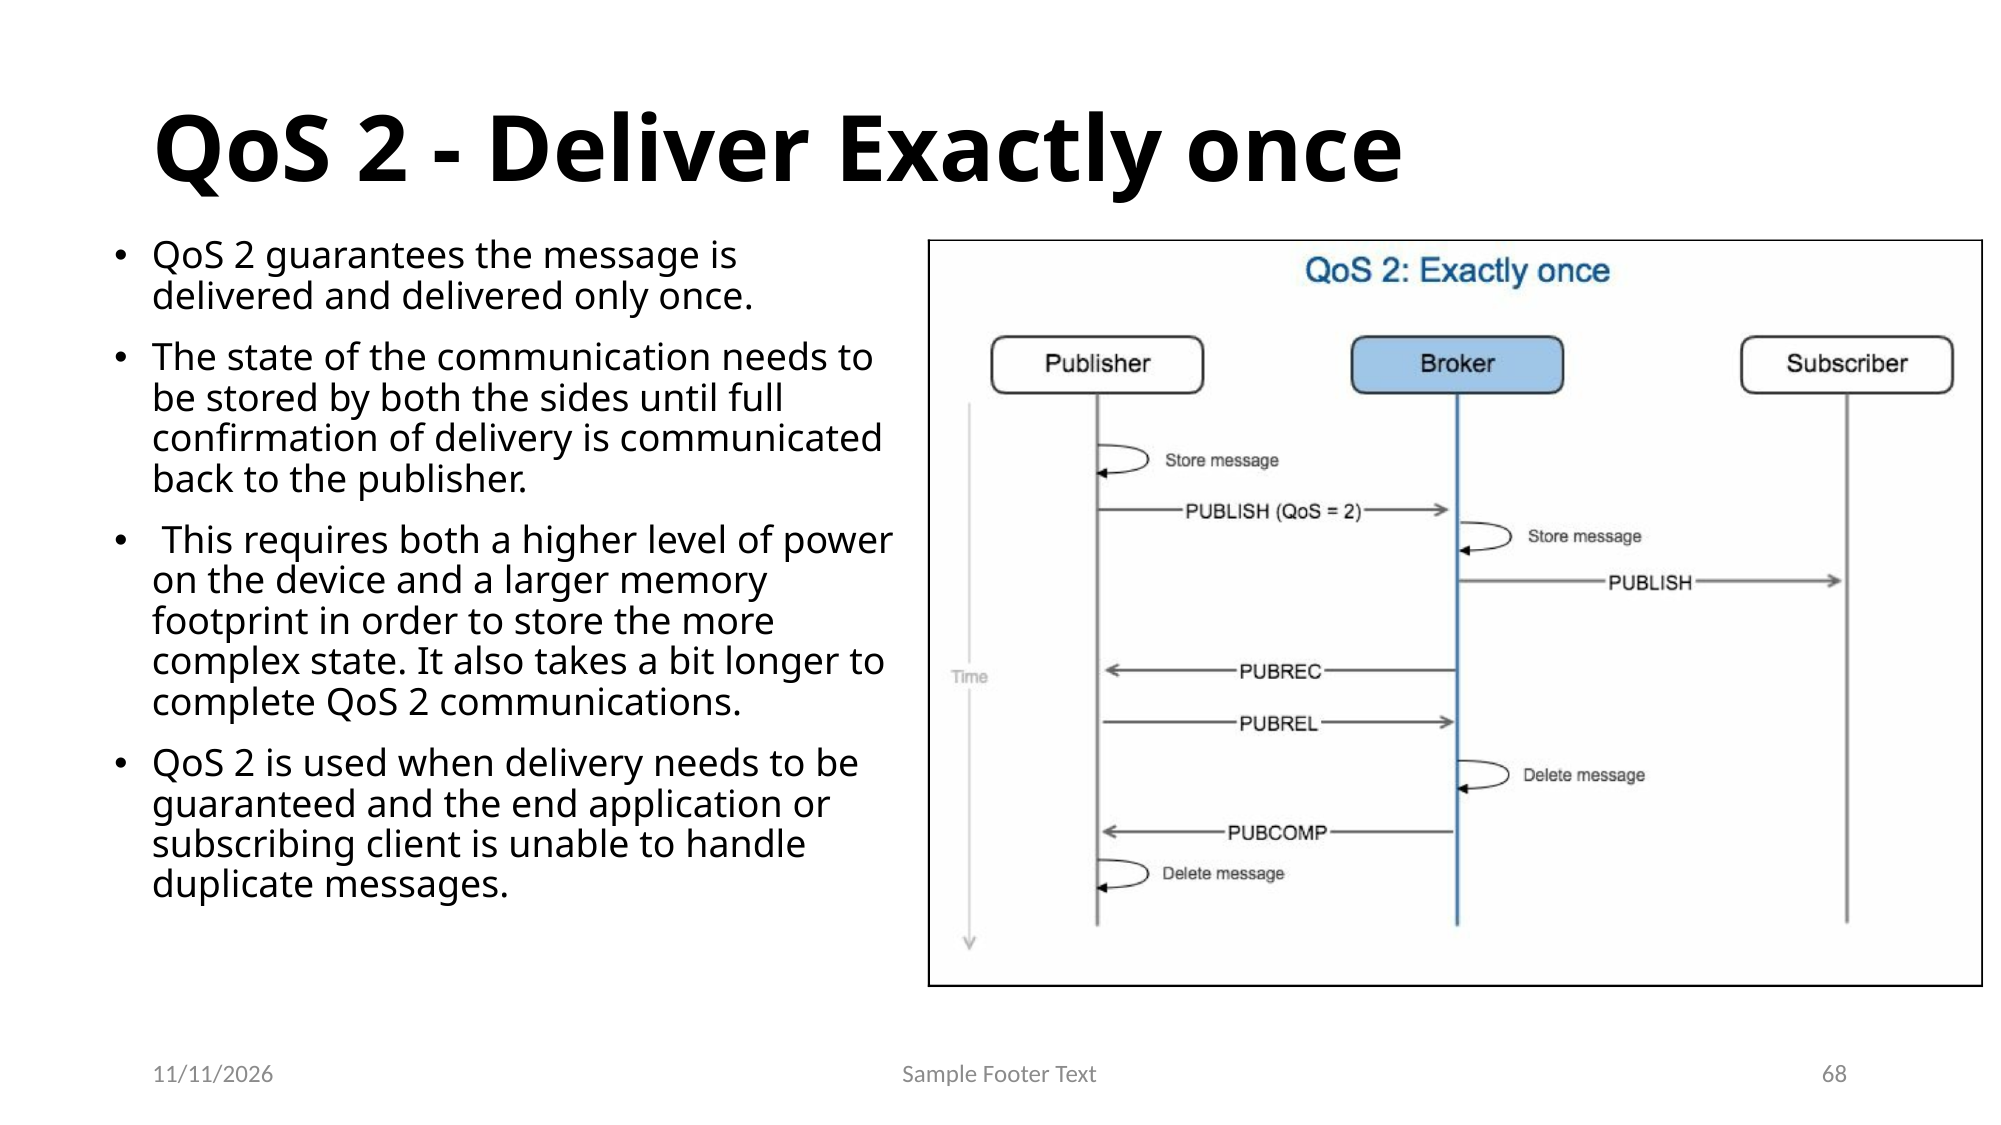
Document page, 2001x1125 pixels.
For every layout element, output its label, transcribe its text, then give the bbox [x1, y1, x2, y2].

list QoS 2 guarantees the message is delivered and delivered only once. The state of the communication needs to be stored by both the sides until full confirmation of delivery is communicated back to the publisher. This requires both a higher level of power on the device and a larger memory footprint in order to store the more complex state. It also takes a bit longer to complete QoS 2 communications. QoS 2 is used when delivery needs to be guaranteed and the end application or subscribing client is unable to handle duplicate messages. [99, 229, 910, 996]
footer Sample Footer Text [662, 1042, 1338, 1103]
slide_number 68 [1412, 1042, 1863, 1103]
title QoS 2 - Deliver Exactly once [137, 59, 1863, 244]
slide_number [137, 1042, 588, 1103]
picture [914, 229, 1995, 996]
